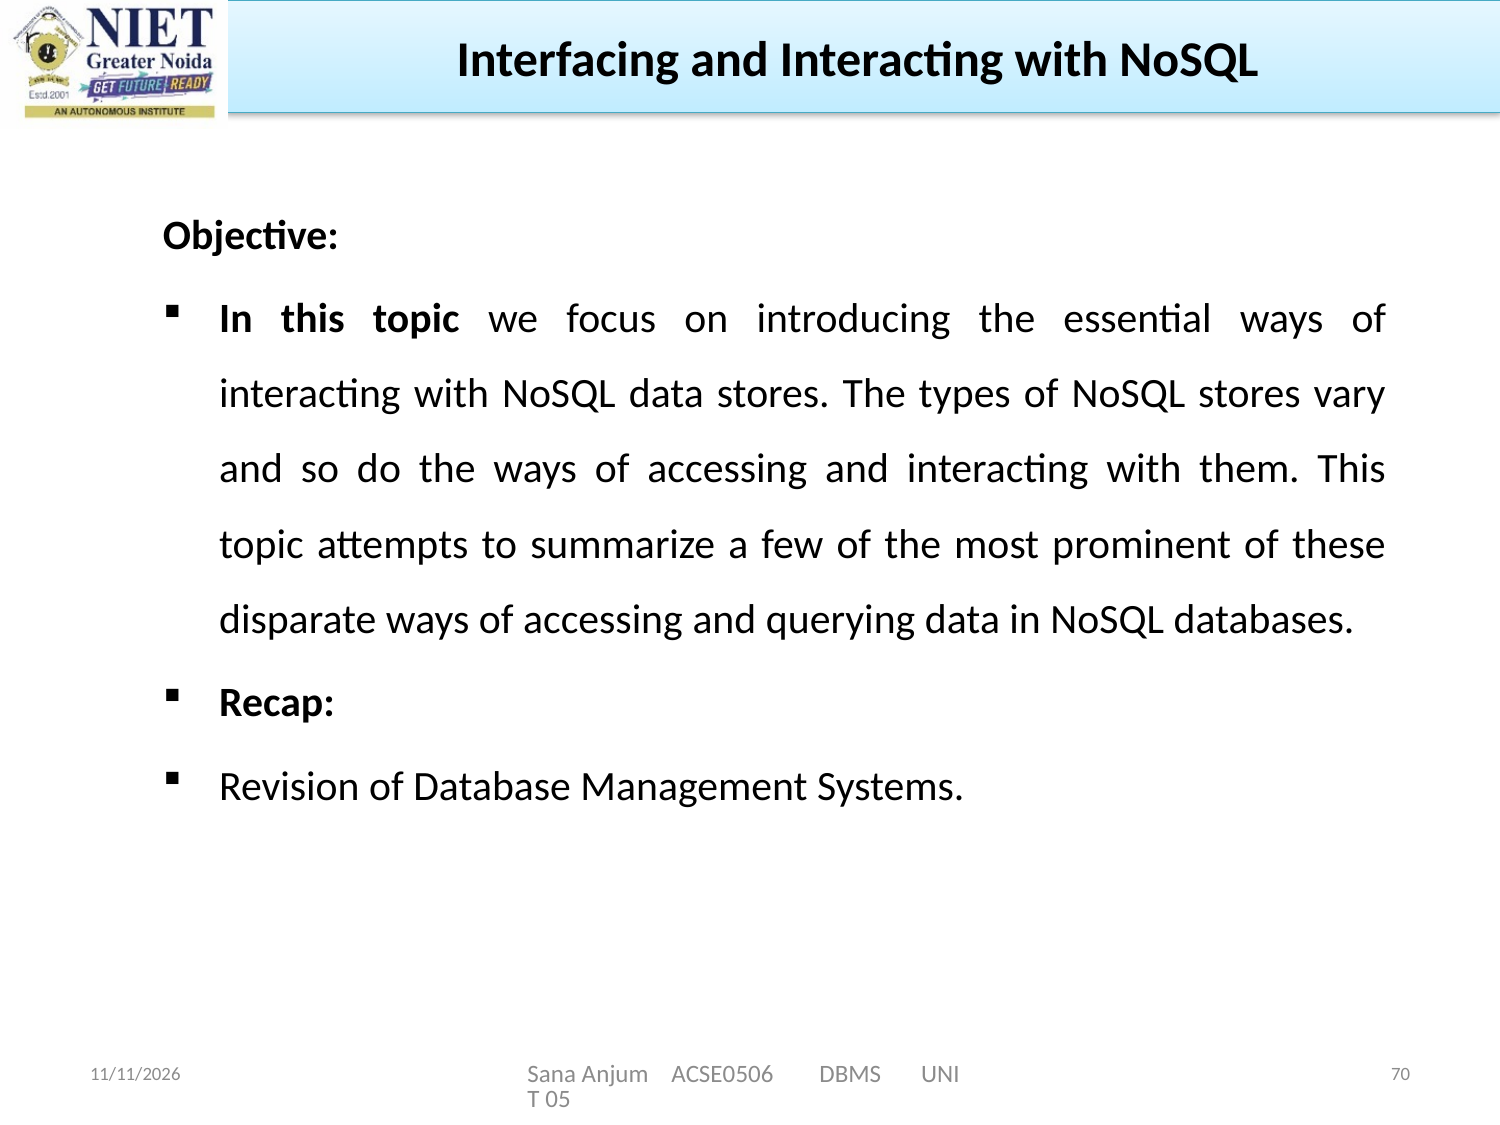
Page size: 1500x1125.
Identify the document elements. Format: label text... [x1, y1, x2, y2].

picture [0, 0, 228, 130]
text_box Interfacing and Interacting with NoSQL [231, 0, 1500, 113]
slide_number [75, 1042, 425, 1103]
slide_number 70 [1074, 1042, 1425, 1103]
text_box Objective: In this topic we focus on introducing the essential ways of interacting with NoSQL data stores. The types of NoSQL stores vary and so do the ways of accessing and interacting with them. This topic attempts to summarize a few of the most prominent of these disparate ways of accessing and querying data in NoSQL databases. Recap: Revision of Database Management Systems. [147, 200, 1402, 923]
footer Sana Anjum ACSE0506 DBMS UNIT 05 [512, 1042, 988, 1103]
